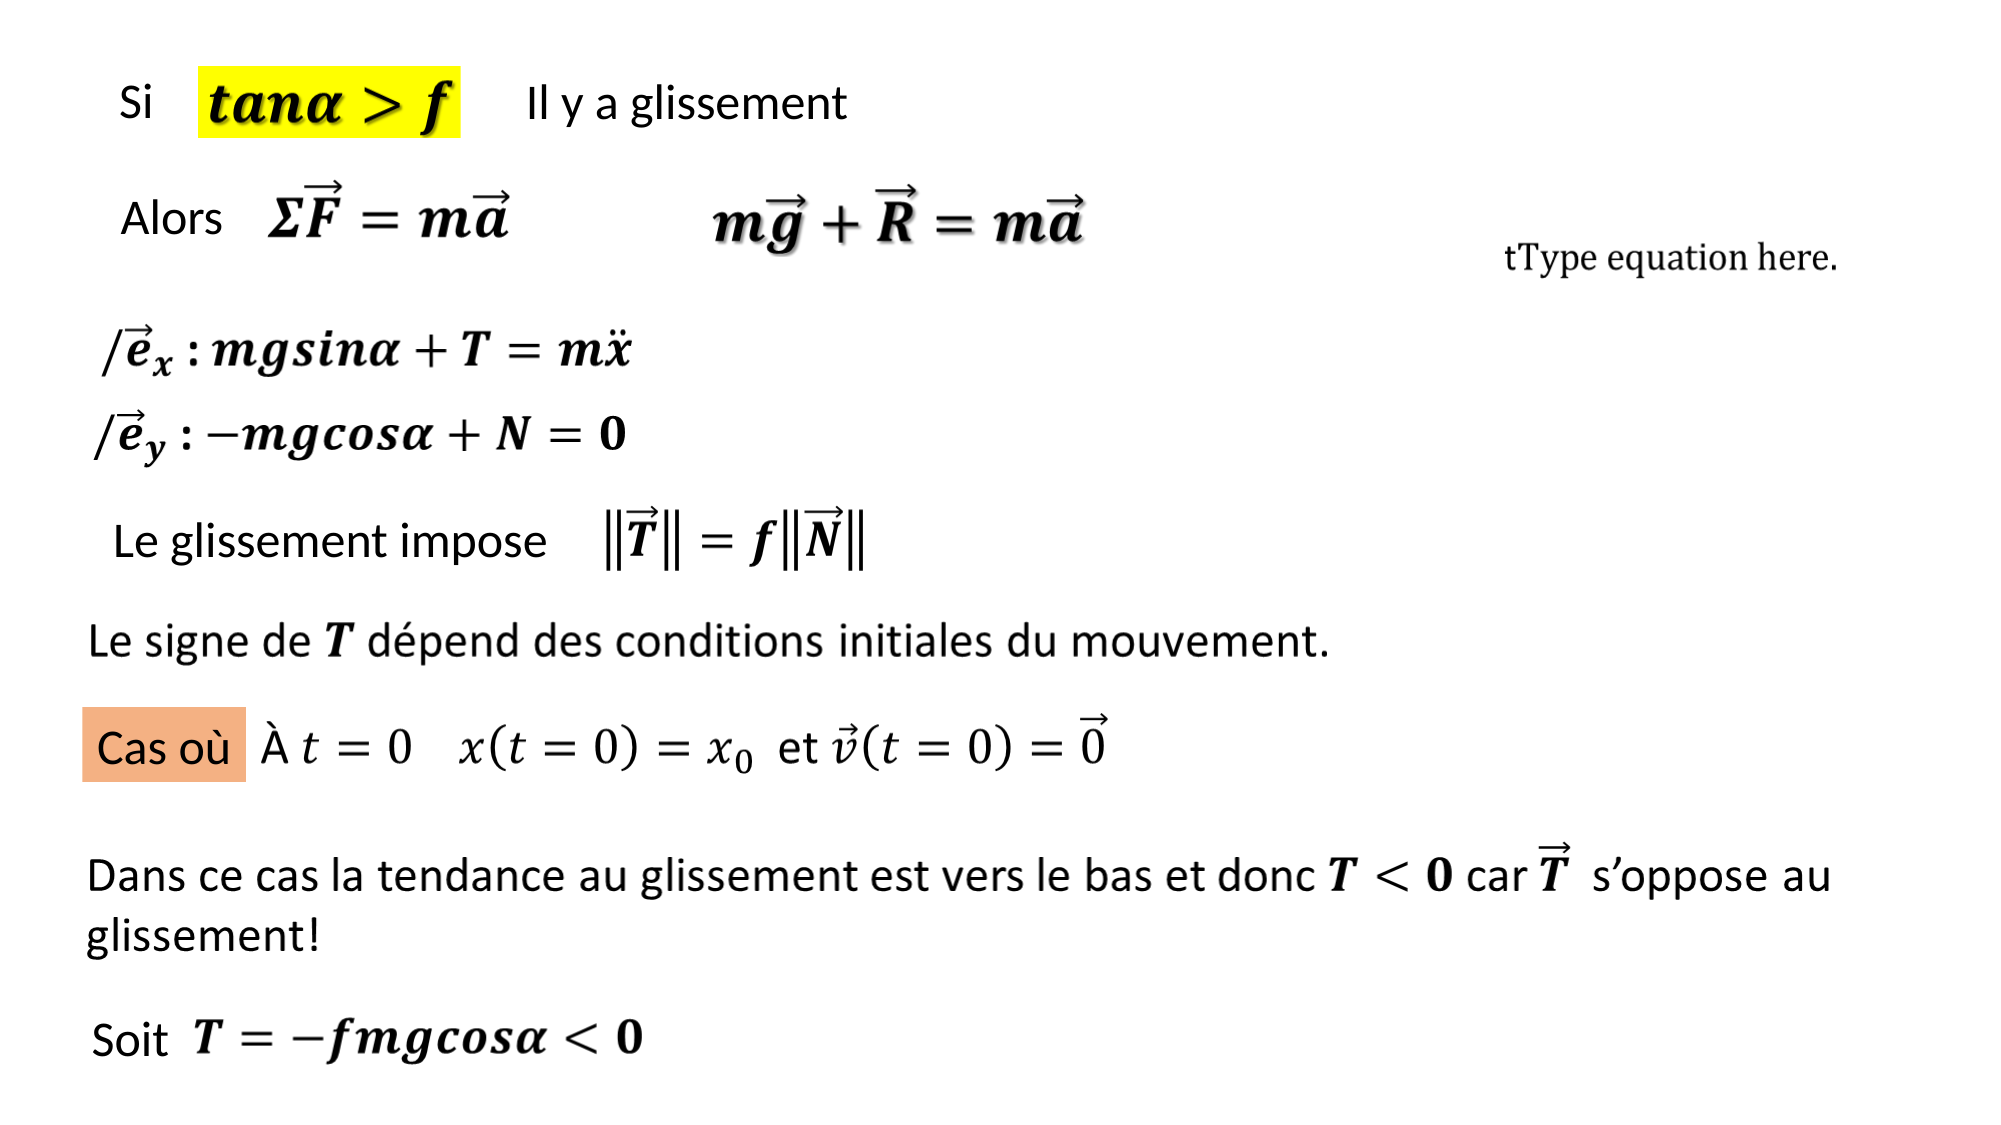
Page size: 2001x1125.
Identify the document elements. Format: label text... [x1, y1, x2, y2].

text_box [260, 173, 516, 253]
text_box Il y a glissement [511, 62, 864, 138]
text_box Si [104, 61, 169, 137]
text_box Alors [105, 176, 239, 252]
text_box [260, 707, 1114, 776]
text_box [92, 401, 633, 468]
text_box [1504, 234, 1840, 280]
text_box [593, 499, 876, 573]
text_box [165, 998, 672, 1075]
text_box [100, 317, 638, 379]
text_box [72, 602, 1357, 678]
text_box Le glissement impose [98, 499, 564, 575]
text_box Cas où [82, 707, 246, 782]
text_box [198, 66, 461, 138]
text_box [704, 176, 1091, 257]
text_box Soit [76, 998, 165, 1074]
text_box [71, 829, 1863, 973]
